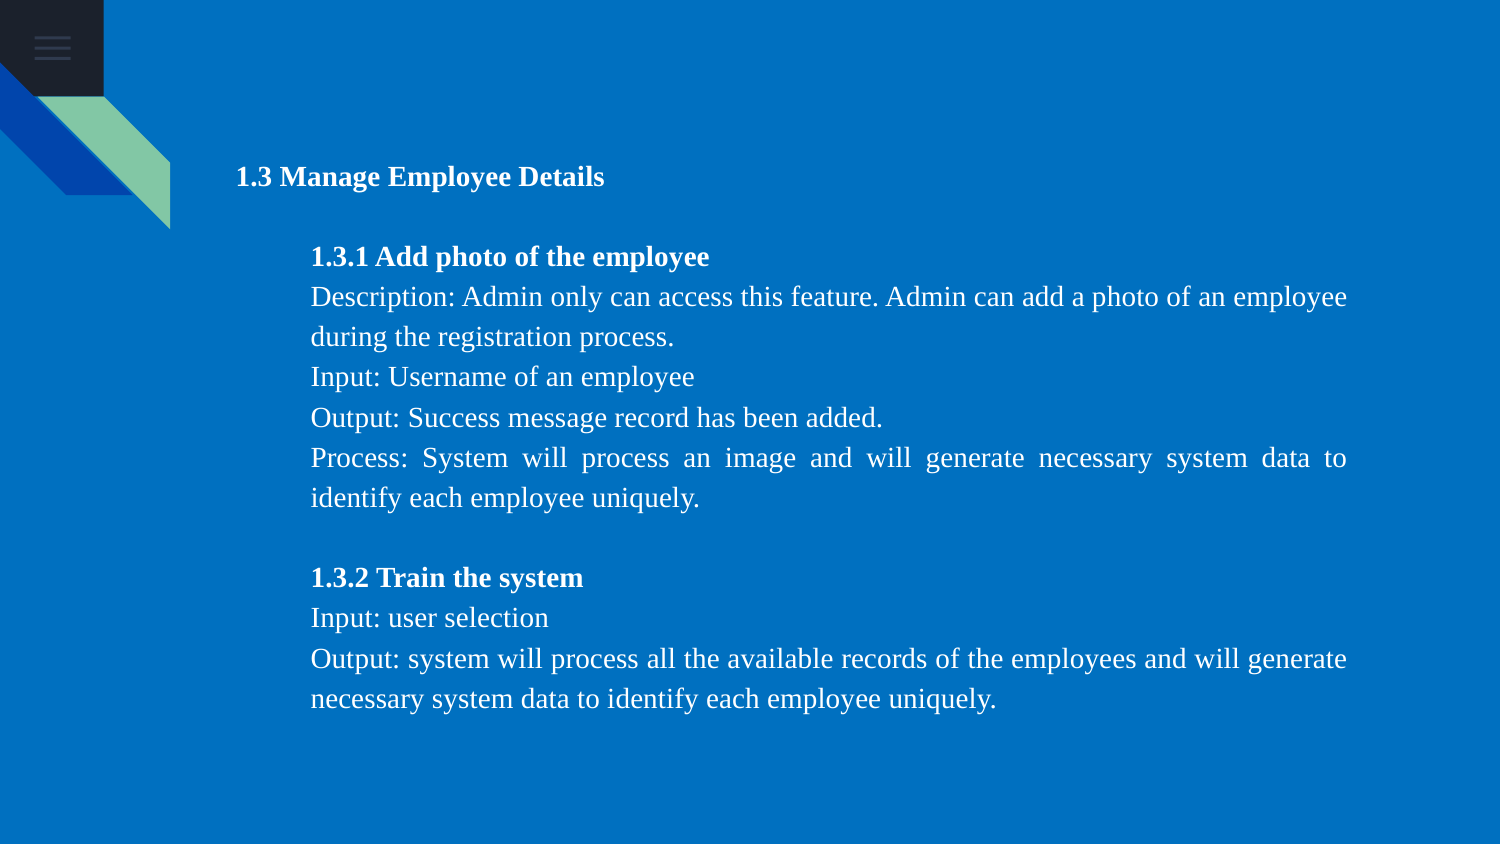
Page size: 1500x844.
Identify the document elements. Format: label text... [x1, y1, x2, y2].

text_box 1.3 Manage Employee Details 1.3.1 Add photo of the employee Description: Admin only can access this feature. Admin can add a photo of an employee during the registration process. Input: Username of an employee Output: Success message record has been added. Process: System will process an image and will generate necessary system data to identify each employee uniquely. 1.3.2 Train the system Input: user selection Output: system will process all the available records of the employees and will generate necessary system data to identify each employee uniquely. [220, 136, 1364, 799]
